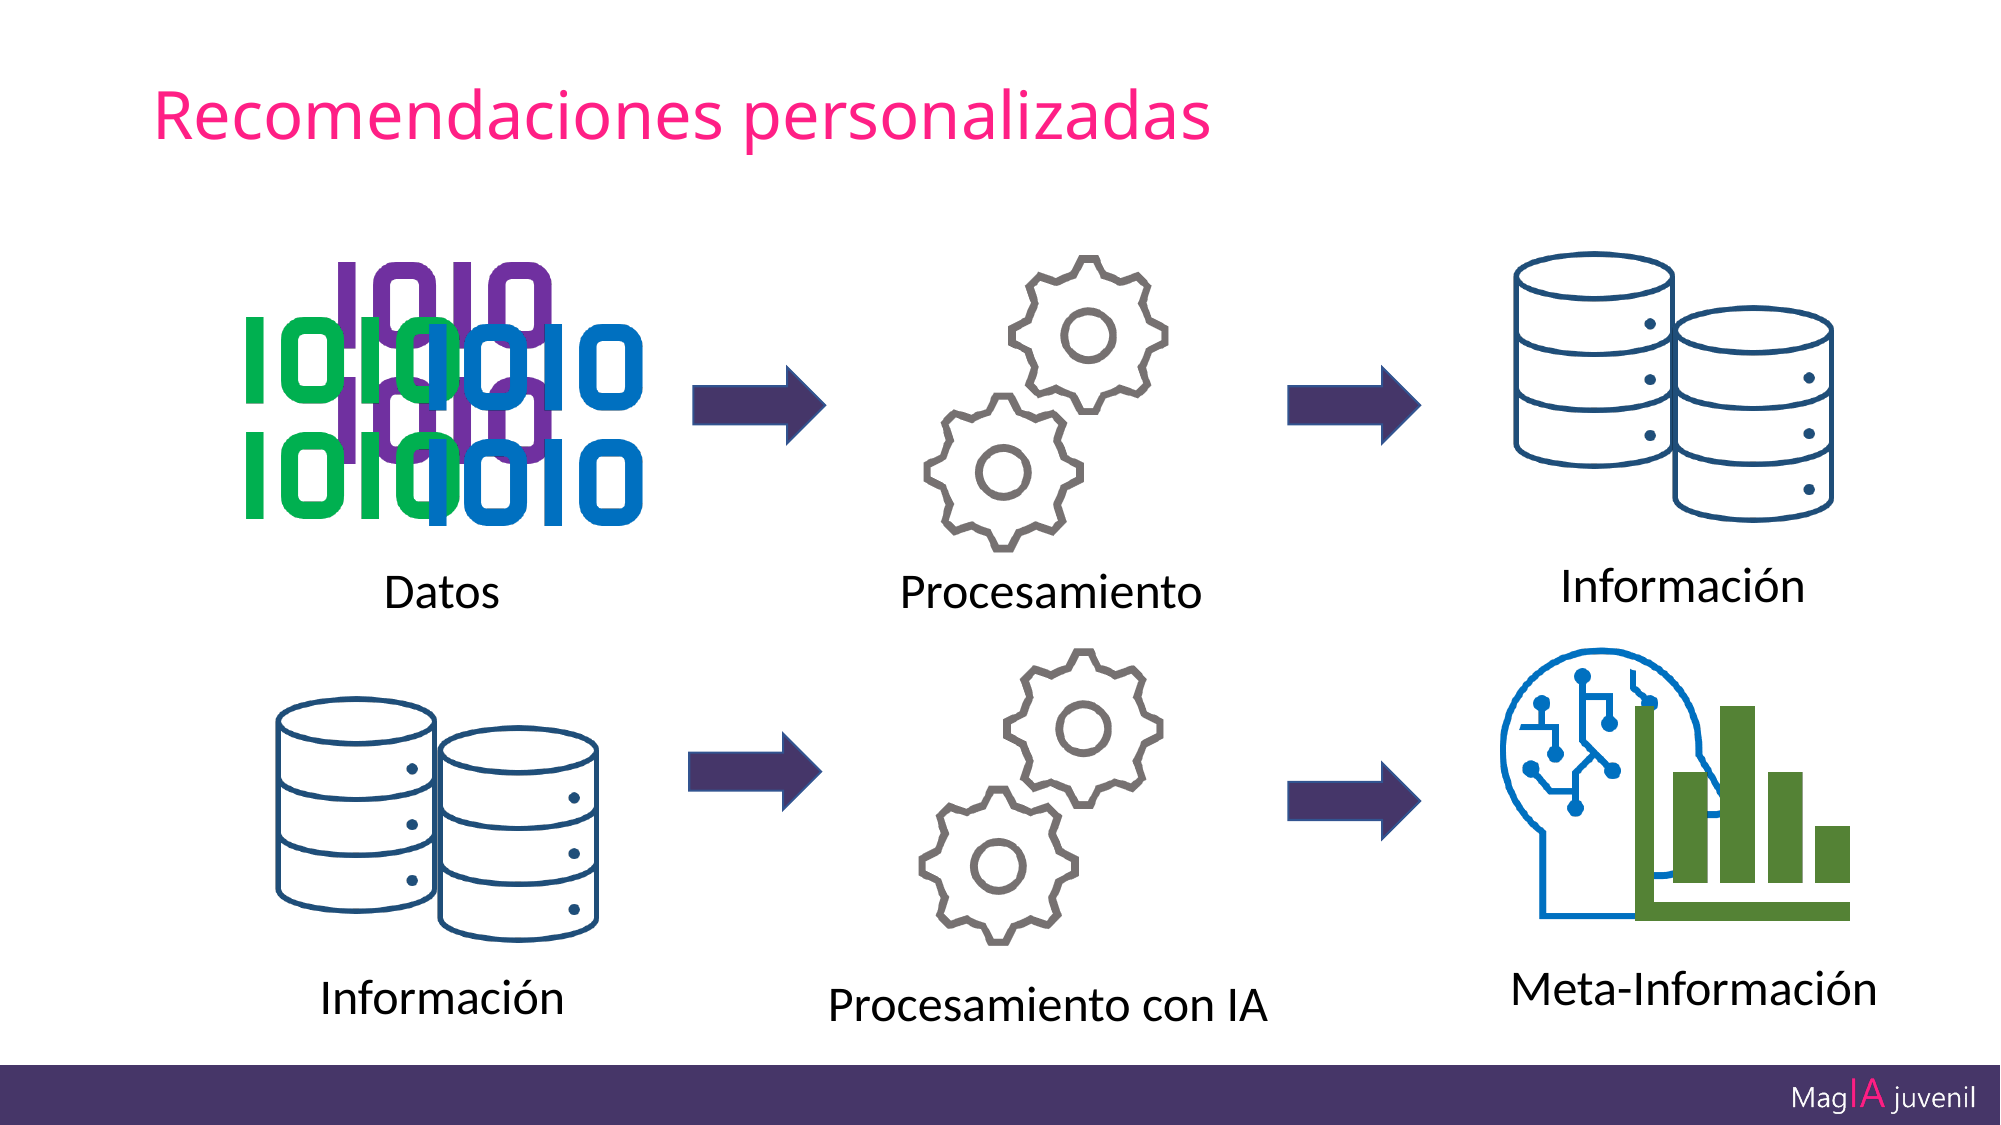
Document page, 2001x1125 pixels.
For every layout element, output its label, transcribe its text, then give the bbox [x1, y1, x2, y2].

text_box Procesamiento con IA [813, 964, 1298, 1039]
picture [1787, 1068, 1977, 1123]
picture [1452, 622, 1894, 965]
text_box [1287, 760, 1422, 842]
picture [865, 223, 1226, 584]
text_box [688, 731, 823, 813]
title Recomendaciones personalizadas [137, 59, 1863, 177]
text_box Información [1545, 544, 1887, 620]
text_box [1287, 364, 1422, 446]
text_box Información [304, 956, 646, 1032]
text_box Datos [369, 556, 538, 627]
picture [214, 224, 674, 563]
picture [859, 616, 1221, 978]
text_box Meta-Información [1494, 948, 1896, 1023]
picture [1460, 223, 1887, 545]
picture [222, 668, 652, 965]
text_box Procesamiento [885, 584, 1226, 627]
text_box [692, 364, 827, 446]
